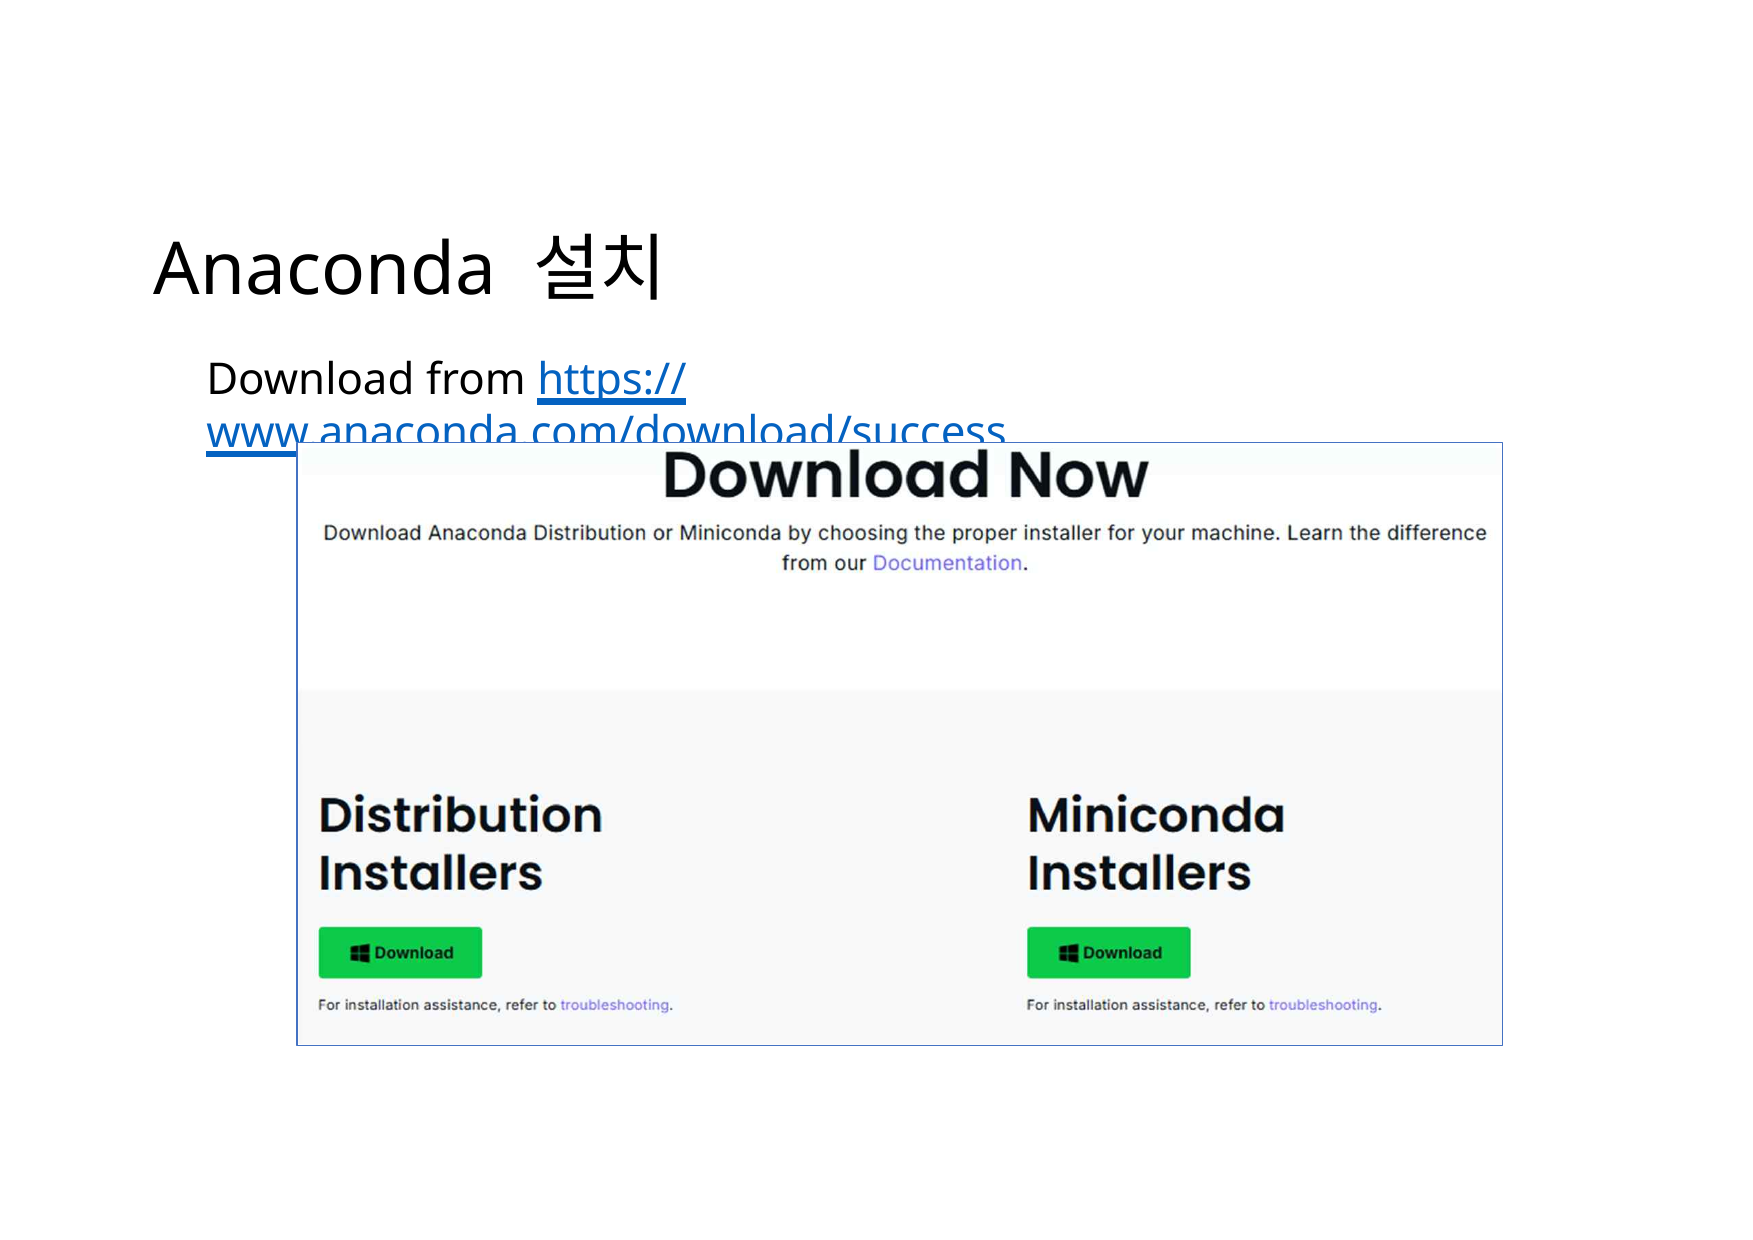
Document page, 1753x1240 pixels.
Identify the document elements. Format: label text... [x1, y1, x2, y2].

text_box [296, 441, 1504, 1047]
title Anaconda 설치 [131, 176, 1042, 429]
text_box Download from https://www.anaconda.com/download/success [204, 349, 1446, 464]
